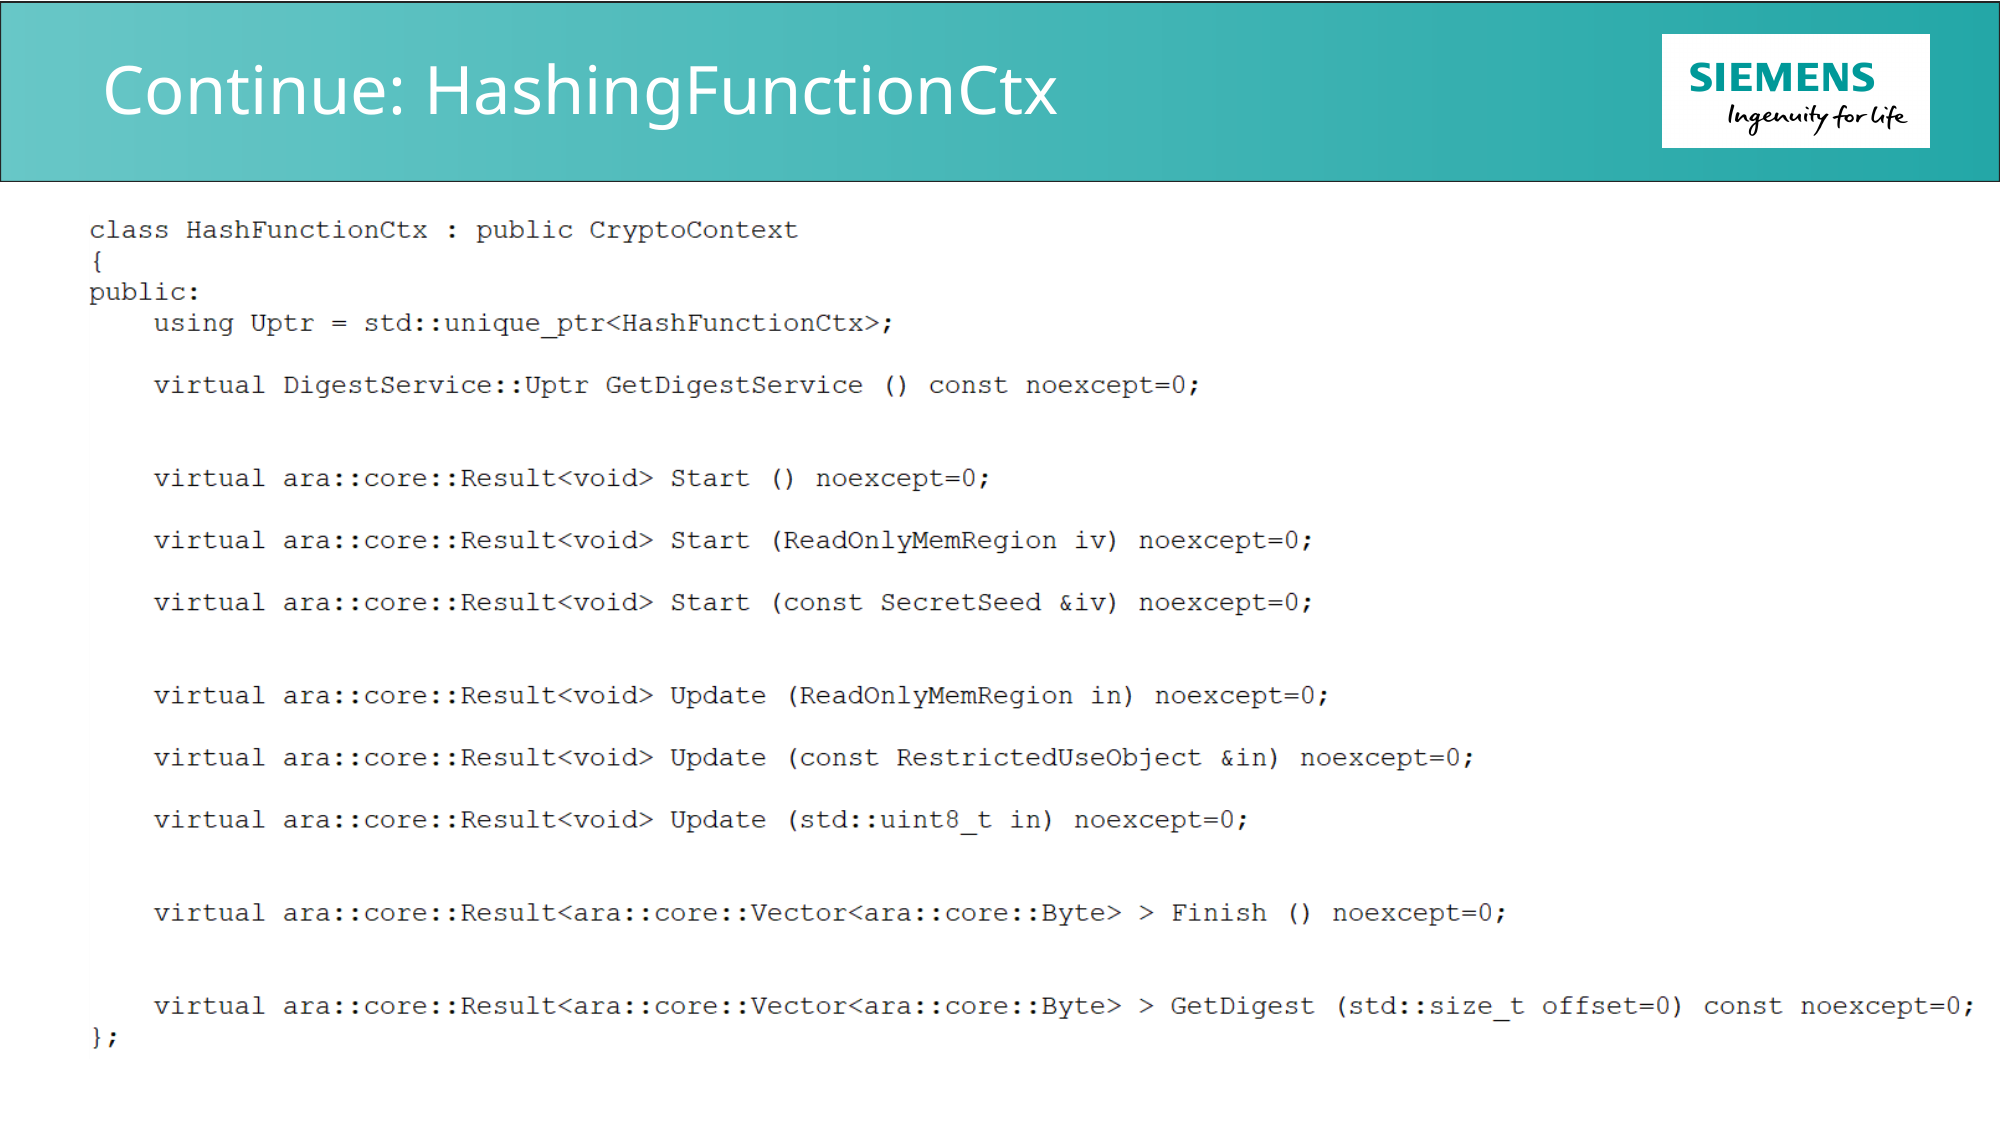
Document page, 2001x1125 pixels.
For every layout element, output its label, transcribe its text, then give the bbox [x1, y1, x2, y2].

title Continue: HashingFunctionCtx [87, 49, 1563, 138]
picture [89, 214, 2000, 1059]
picture [1662, 34, 1930, 148]
